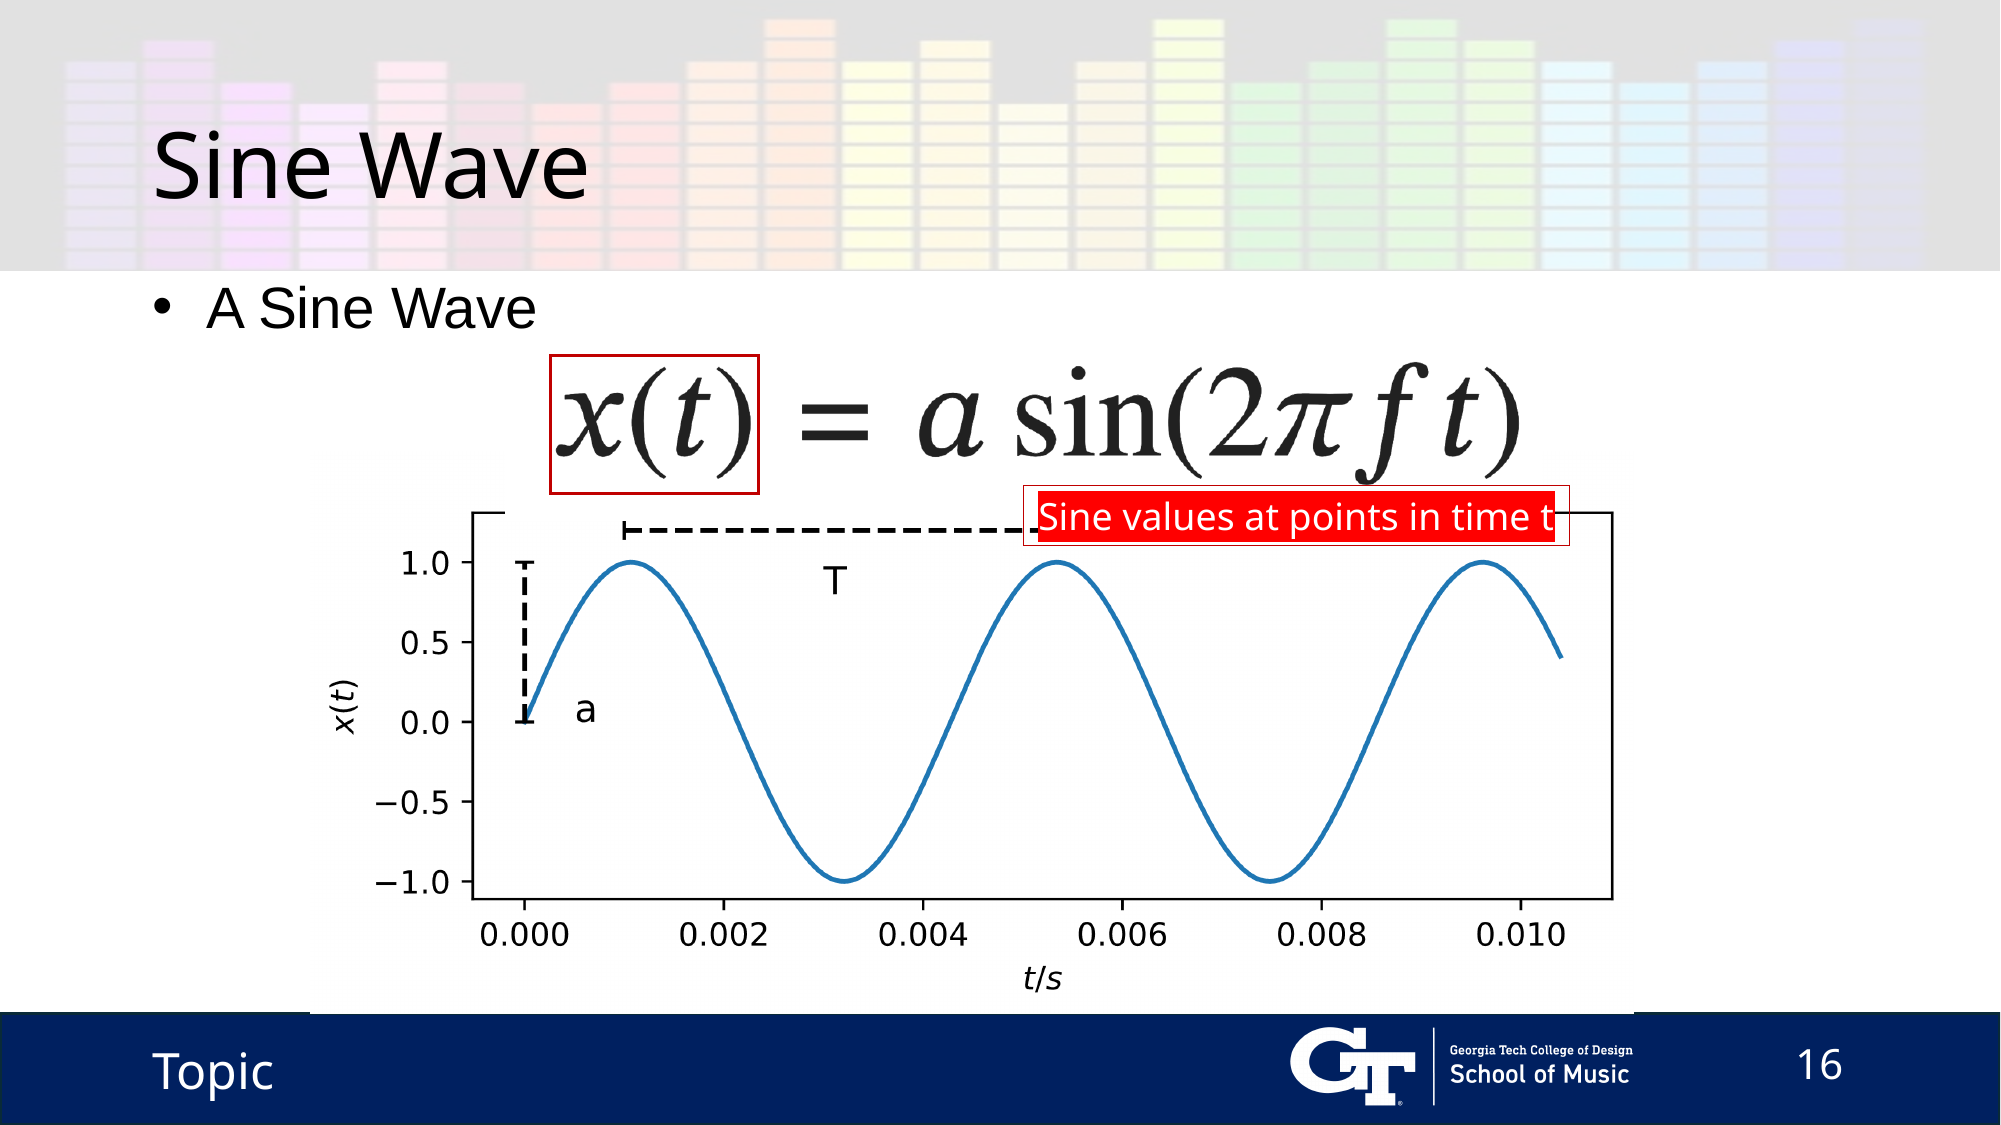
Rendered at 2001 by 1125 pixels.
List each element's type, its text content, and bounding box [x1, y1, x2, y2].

footer Topic [137, 1013, 1288, 1125]
title Sine Wave [137, 59, 1863, 270]
list A Sine Wave [137, 270, 1952, 985]
slide_number 16 [1690, 1030, 1859, 1103]
picture [310, 339, 1683, 1125]
